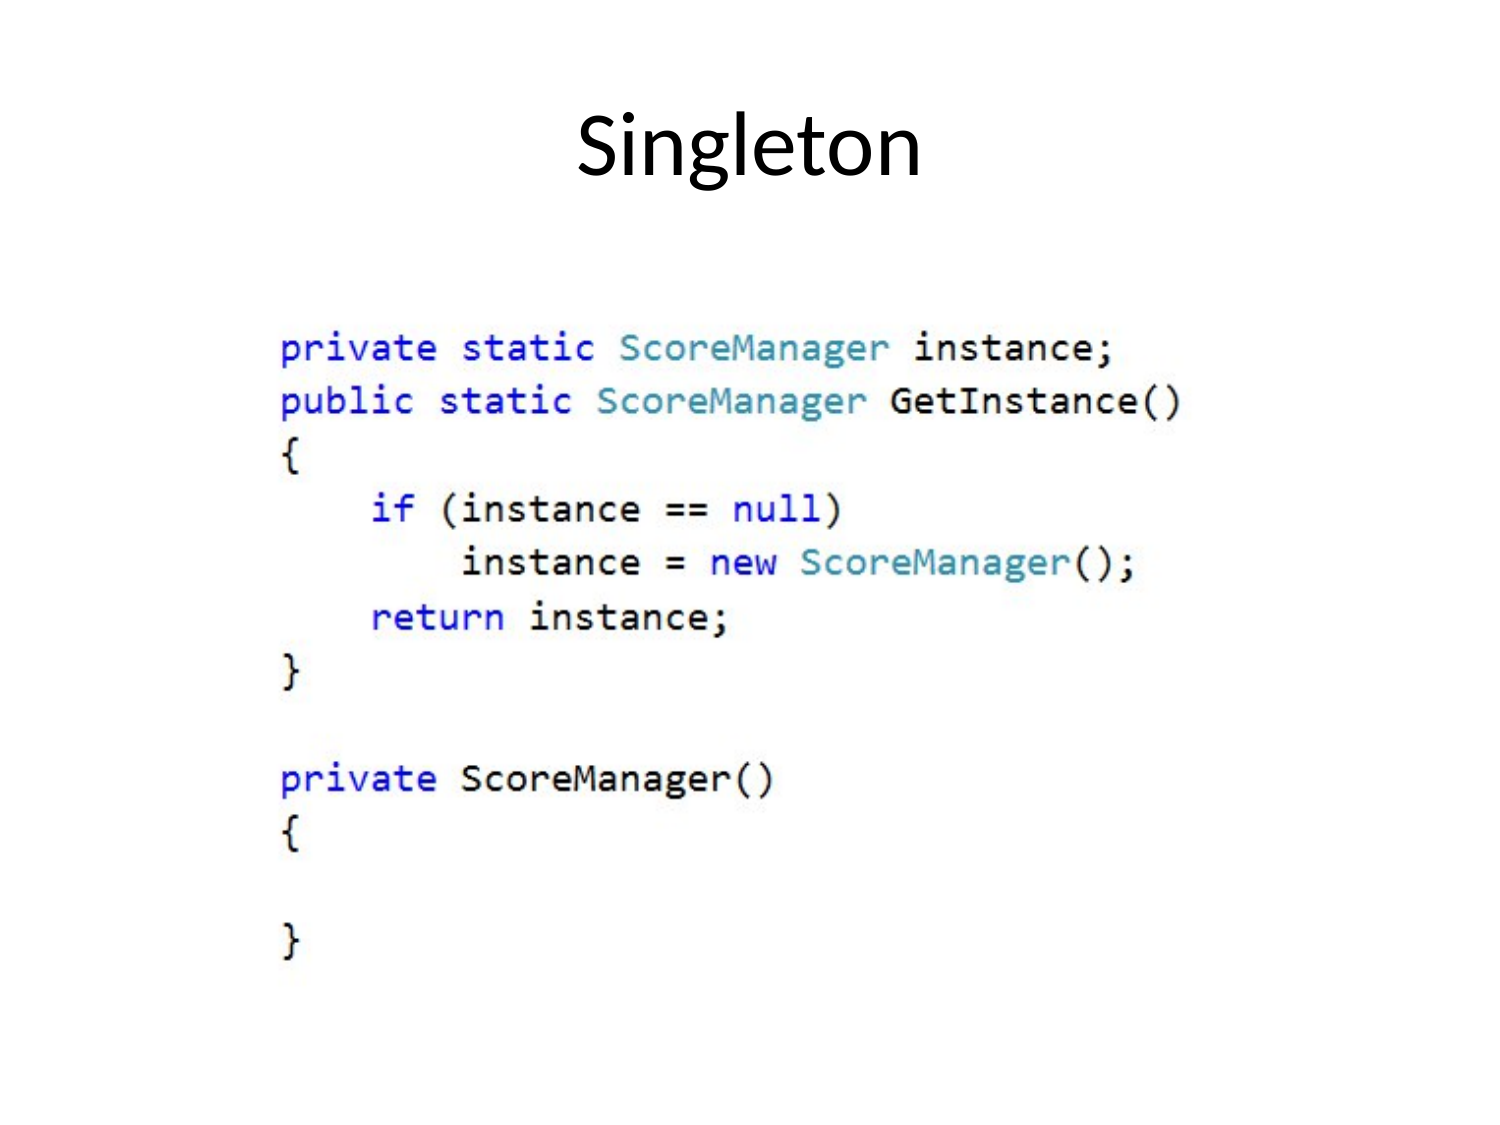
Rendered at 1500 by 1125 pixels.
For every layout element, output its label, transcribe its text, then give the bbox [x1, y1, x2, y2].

title Singleton [75, 45, 1425, 233]
picture [184, 231, 1374, 1000]
